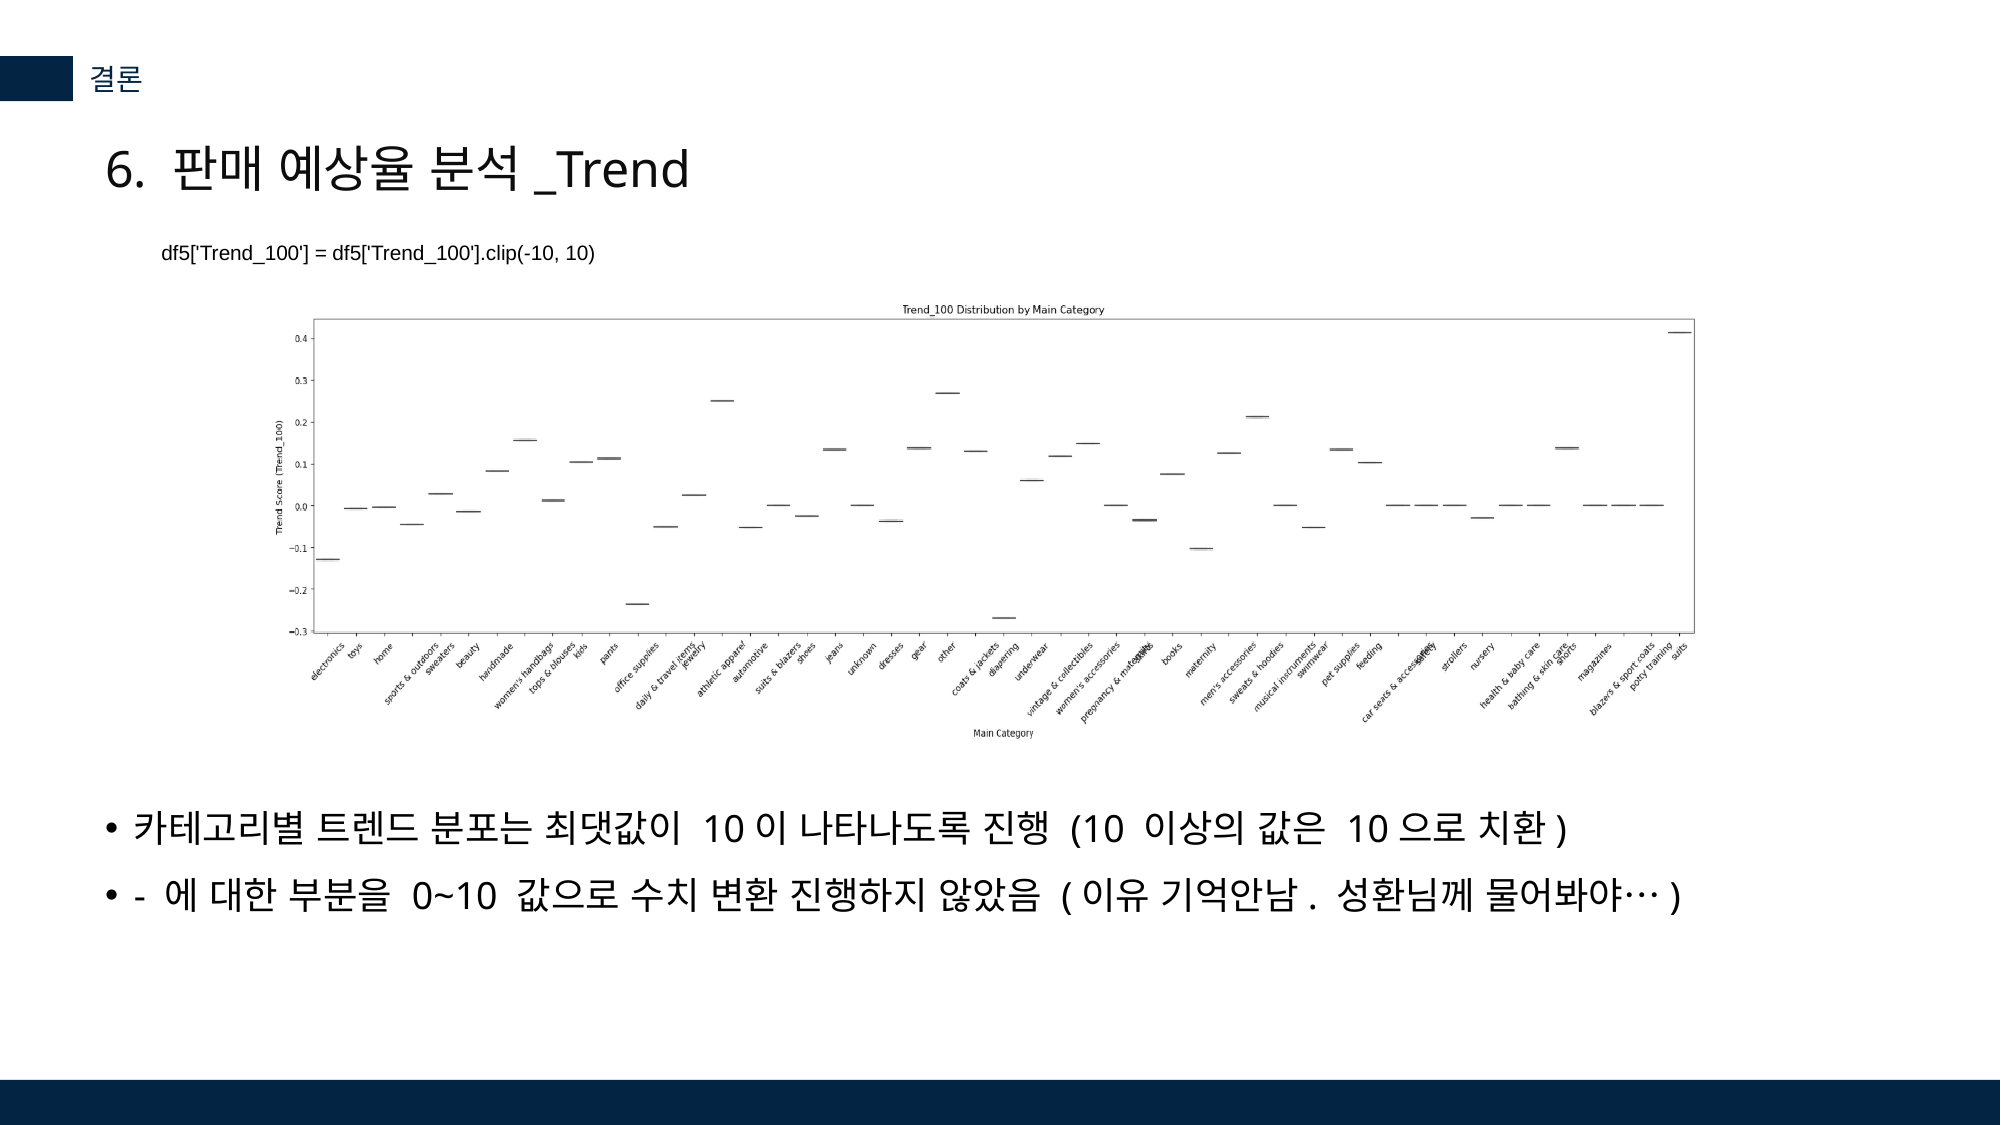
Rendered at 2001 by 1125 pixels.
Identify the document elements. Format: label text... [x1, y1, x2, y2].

text_box df5['Trend_100'] = df5['Trend_100'].clip(-10, 10) [146, 232, 1425, 273]
text_box 카테고리별 트렌드 분포는 최댓값이 10이 나타나도록 진행 (10 이상의 값은 10으로 치환) - 에 대한 부분을 0~10 값으로 수치 변환 진행하지 않았음 (이유 기억안남. 성환님께 물어봐야…) [90, 775, 1946, 993]
picture [264, 297, 1703, 744]
text_box 결론 [75, 53, 455, 104]
text_box 6. 판매 예상율 분석_Trend [90, 129, 1697, 205]
